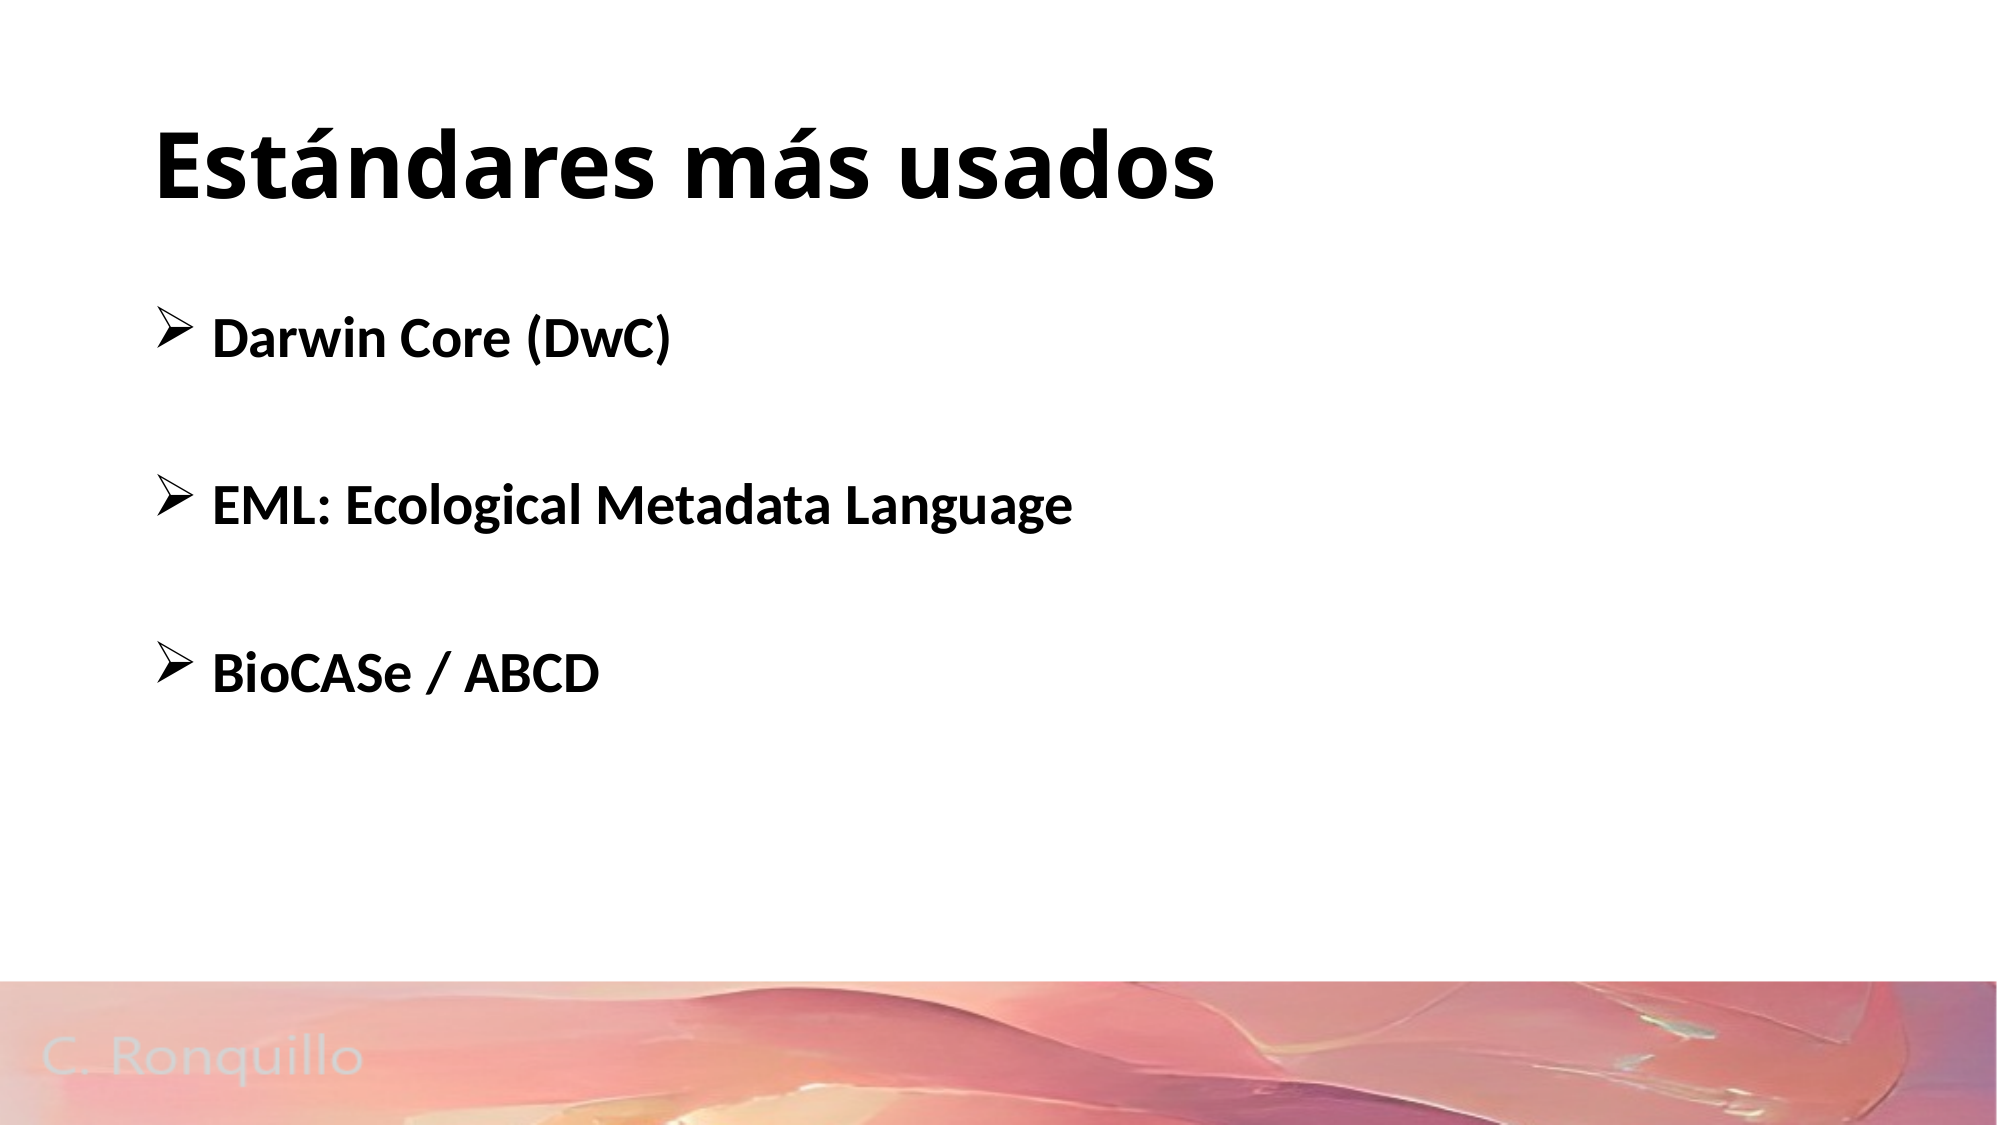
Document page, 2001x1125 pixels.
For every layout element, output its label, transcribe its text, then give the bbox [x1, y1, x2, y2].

title Estándares más usados [137, 59, 1863, 278]
list Darwin Core (DwC) EML: Ecological Metadata Language BioCASe / ABCD [137, 299, 1863, 1014]
list Cobertura geográfica [0, 0, 2000, 1125]
